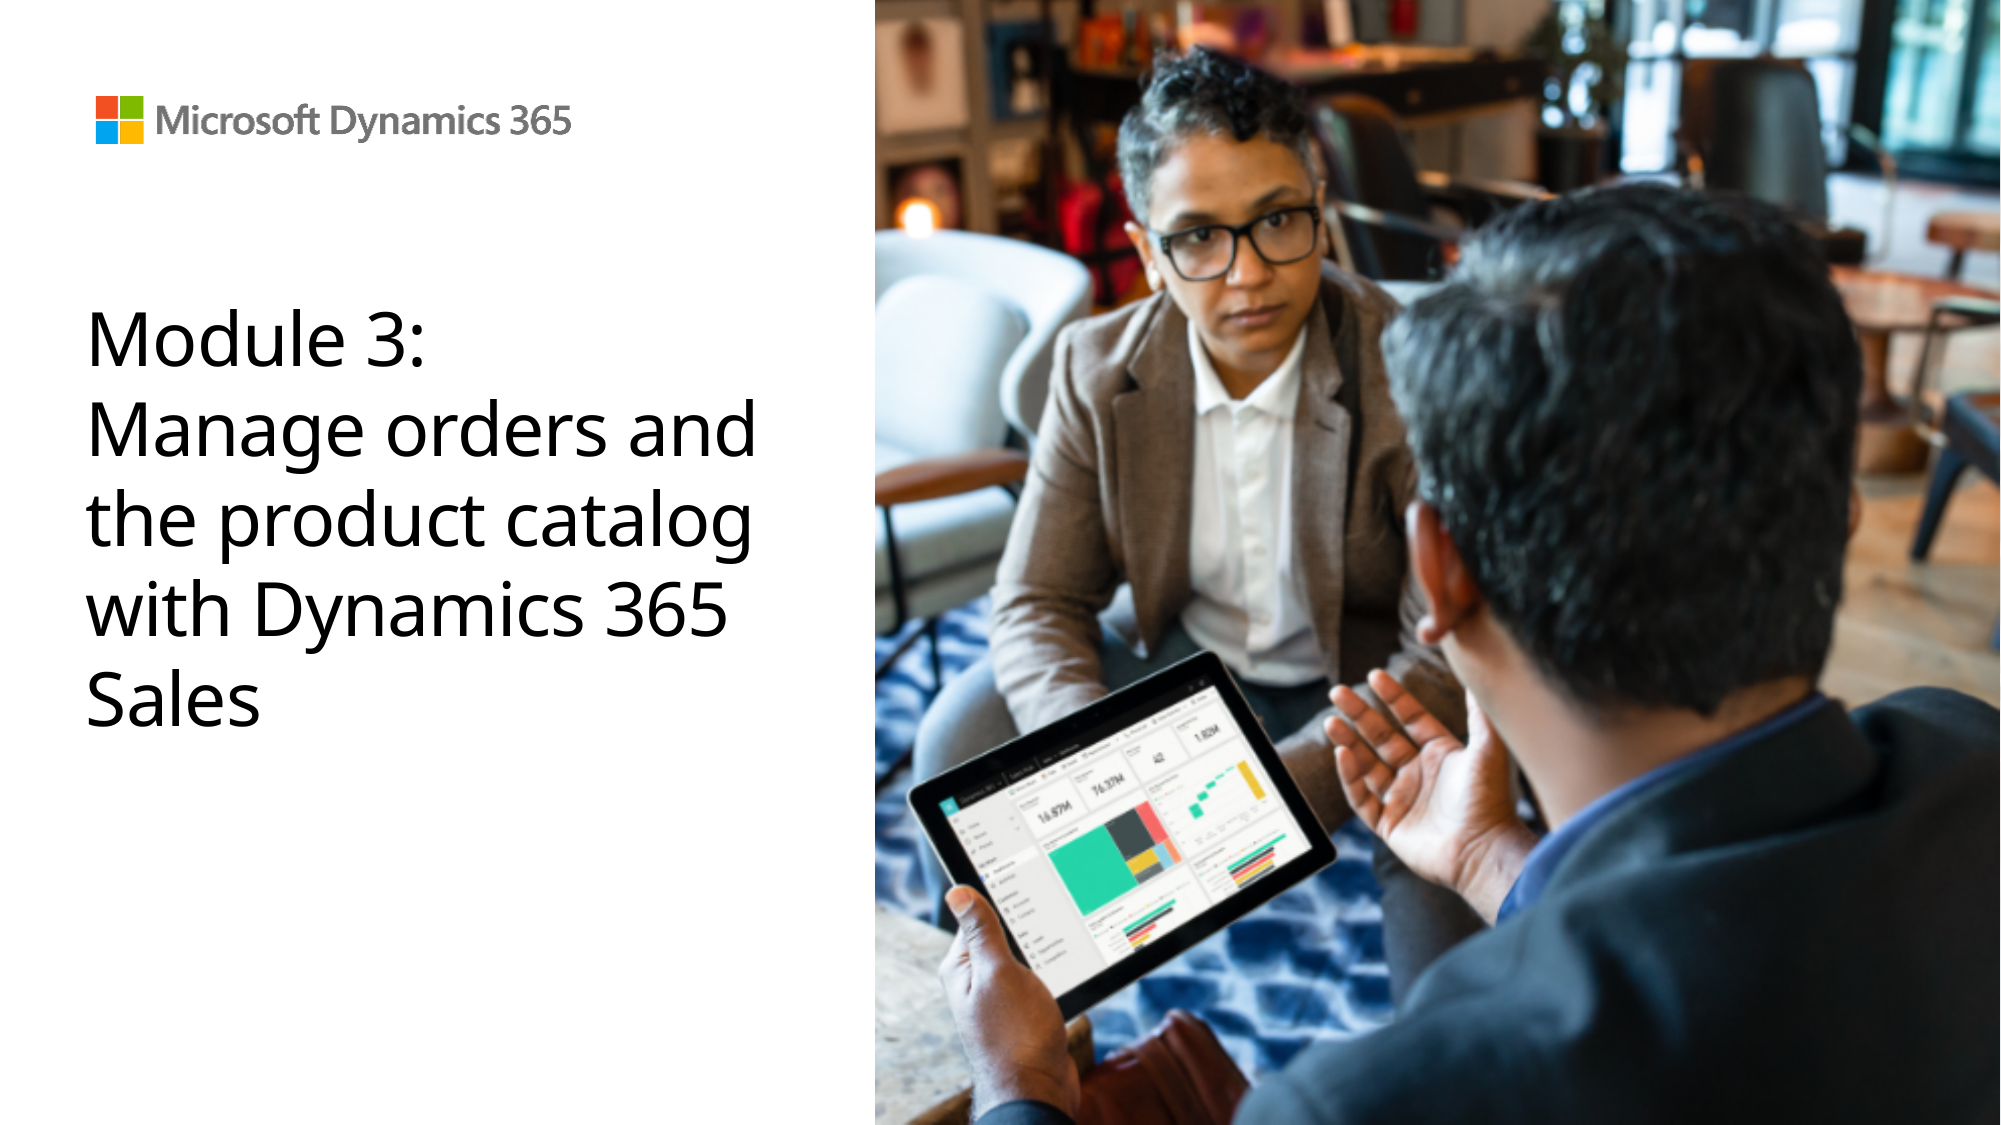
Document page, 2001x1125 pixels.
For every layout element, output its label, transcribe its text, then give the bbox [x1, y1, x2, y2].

picture [0, 0, 2001, 1125]
title Module 3: Manage orders and the product catalog with Dynamics 365 Sales [85, 286, 857, 742]
